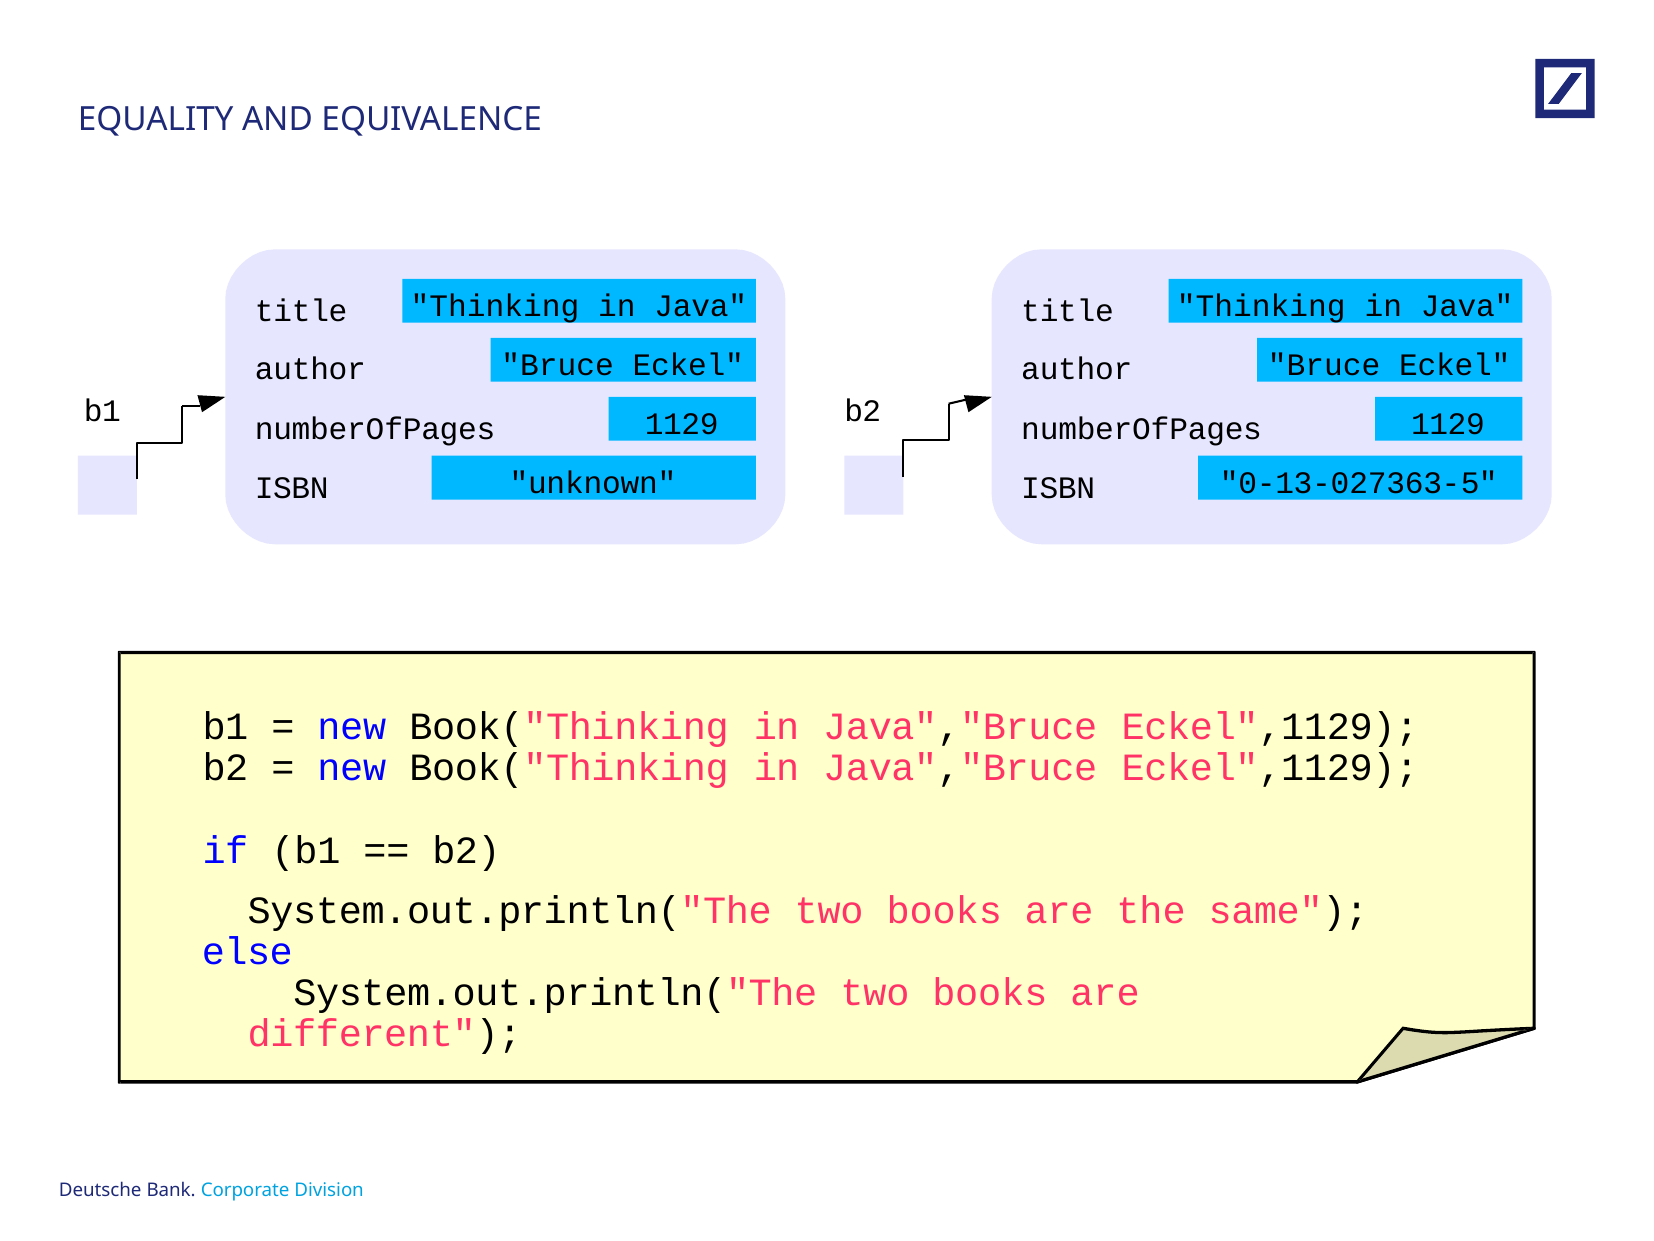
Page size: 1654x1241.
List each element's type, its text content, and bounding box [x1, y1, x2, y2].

text_box title author [1019, 266, 1136, 386]
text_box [948, 396, 979, 404]
text_box [991, 249, 1552, 545]
text_box b1 [81, 388, 124, 429]
text_box "Bruce Eckel" [1257, 337, 1523, 382]
text_box "Bruce Eckel" [490, 337, 756, 382]
text_box 1129 [1375, 396, 1523, 441]
text_box b2 [842, 388, 884, 429]
text_box "unknown" [431, 455, 756, 500]
text_box numberOfPages [1019, 405, 1267, 446]
text_box title author [252, 266, 370, 386]
text_box ISBN [252, 465, 332, 505]
text_box ISBN [1019, 465, 1099, 505]
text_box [889, 417, 963, 464]
text_box [225, 249, 786, 545]
text_box "0-13-027363-5" [1198, 455, 1523, 500]
text_box [844, 455, 904, 515]
title EQUALITY AND EQUIVALENCE [77, 101, 1499, 194]
text_box [77, 455, 137, 515]
text_box [979, 396, 992, 403]
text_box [122, 419, 197, 466]
text_box numberOfPages [252, 405, 501, 446]
text_box [197, 395, 226, 413]
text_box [117, 650, 1536, 1084]
text_box 1129 [608, 396, 756, 441]
text_box "Thinking in Java" [402, 278, 756, 323]
text_box "Thinking in Java" [1168, 278, 1523, 323]
